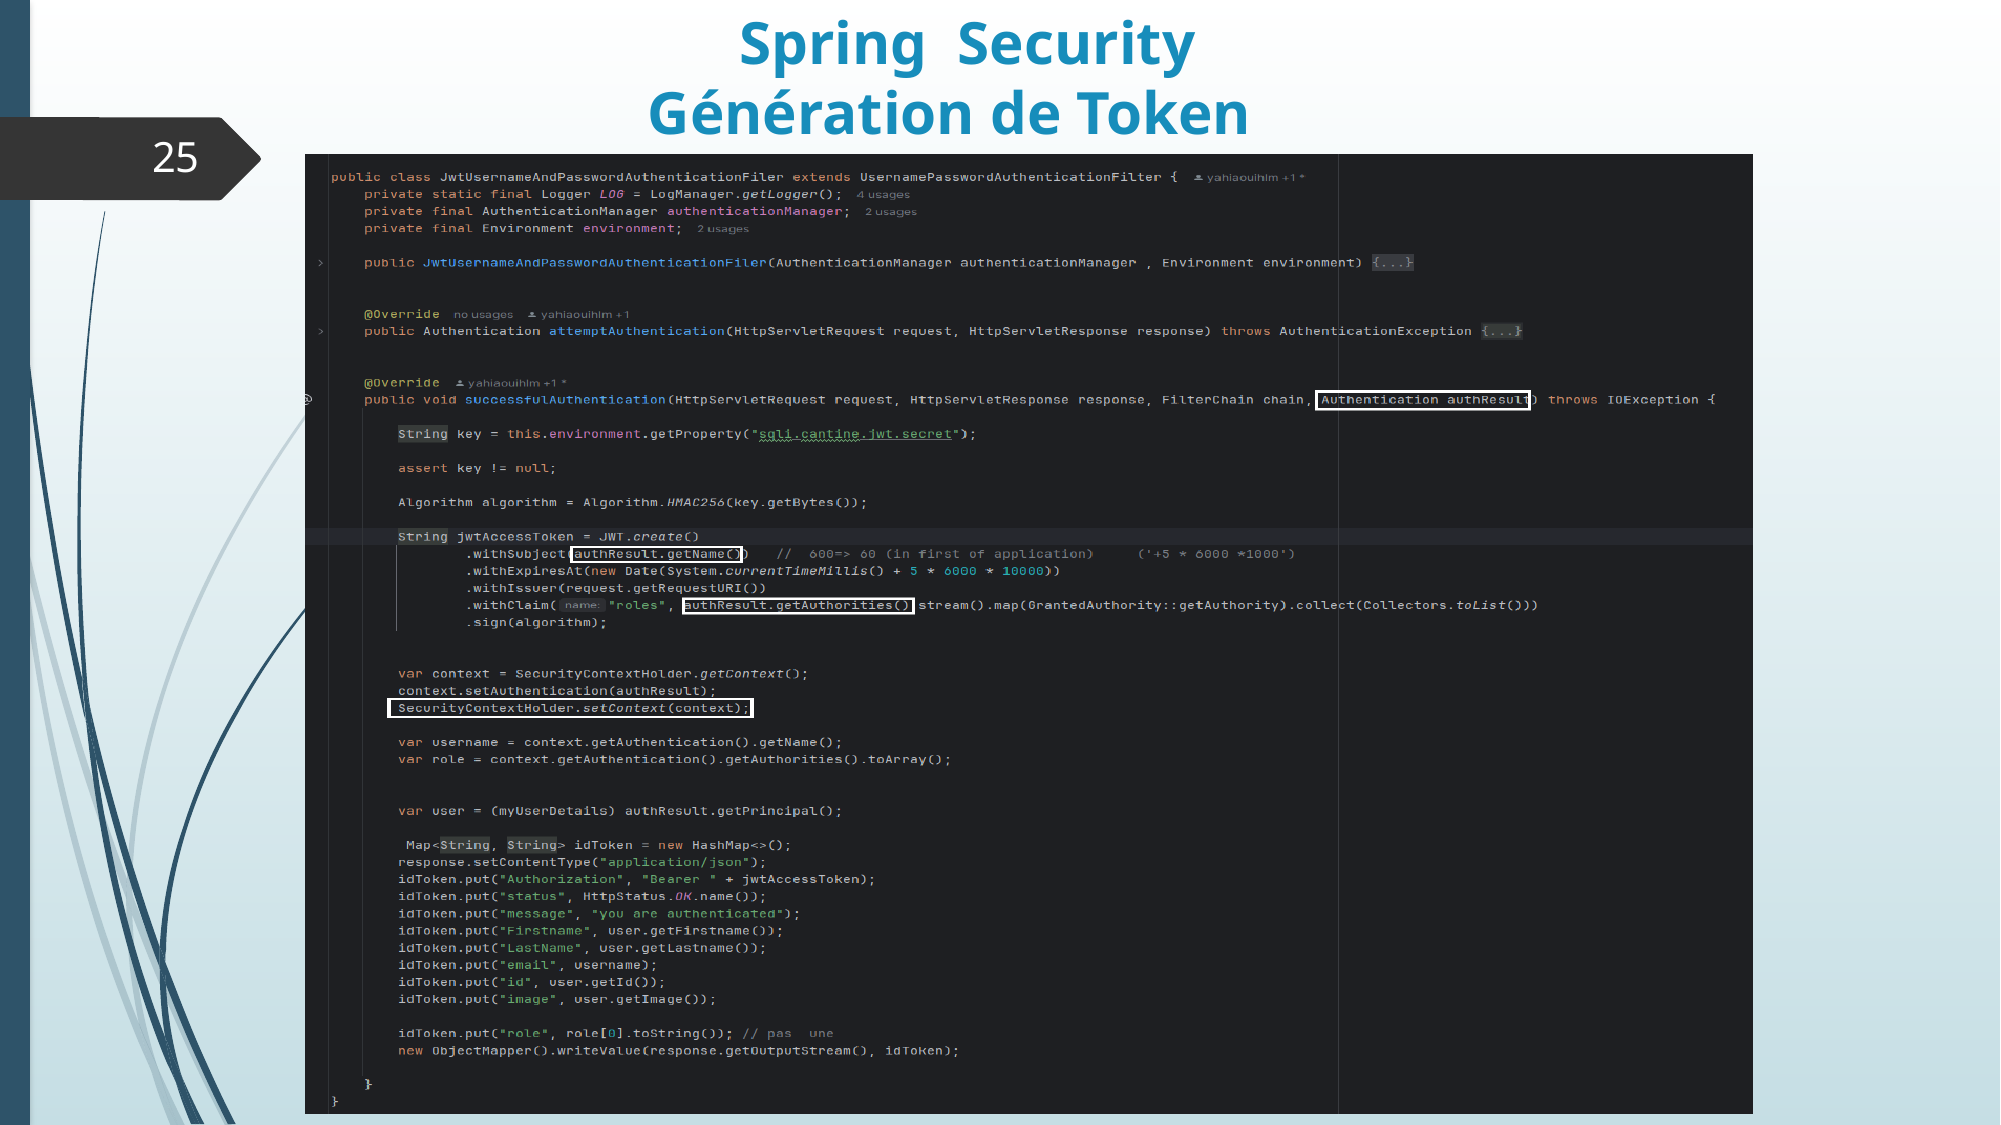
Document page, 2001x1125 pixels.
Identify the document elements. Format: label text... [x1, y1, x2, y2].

slide_number 25 [87, 129, 216, 190]
picture [304, 154, 1754, 1114]
title Spring Security Génération de Token [632, 0, 1341, 154]
